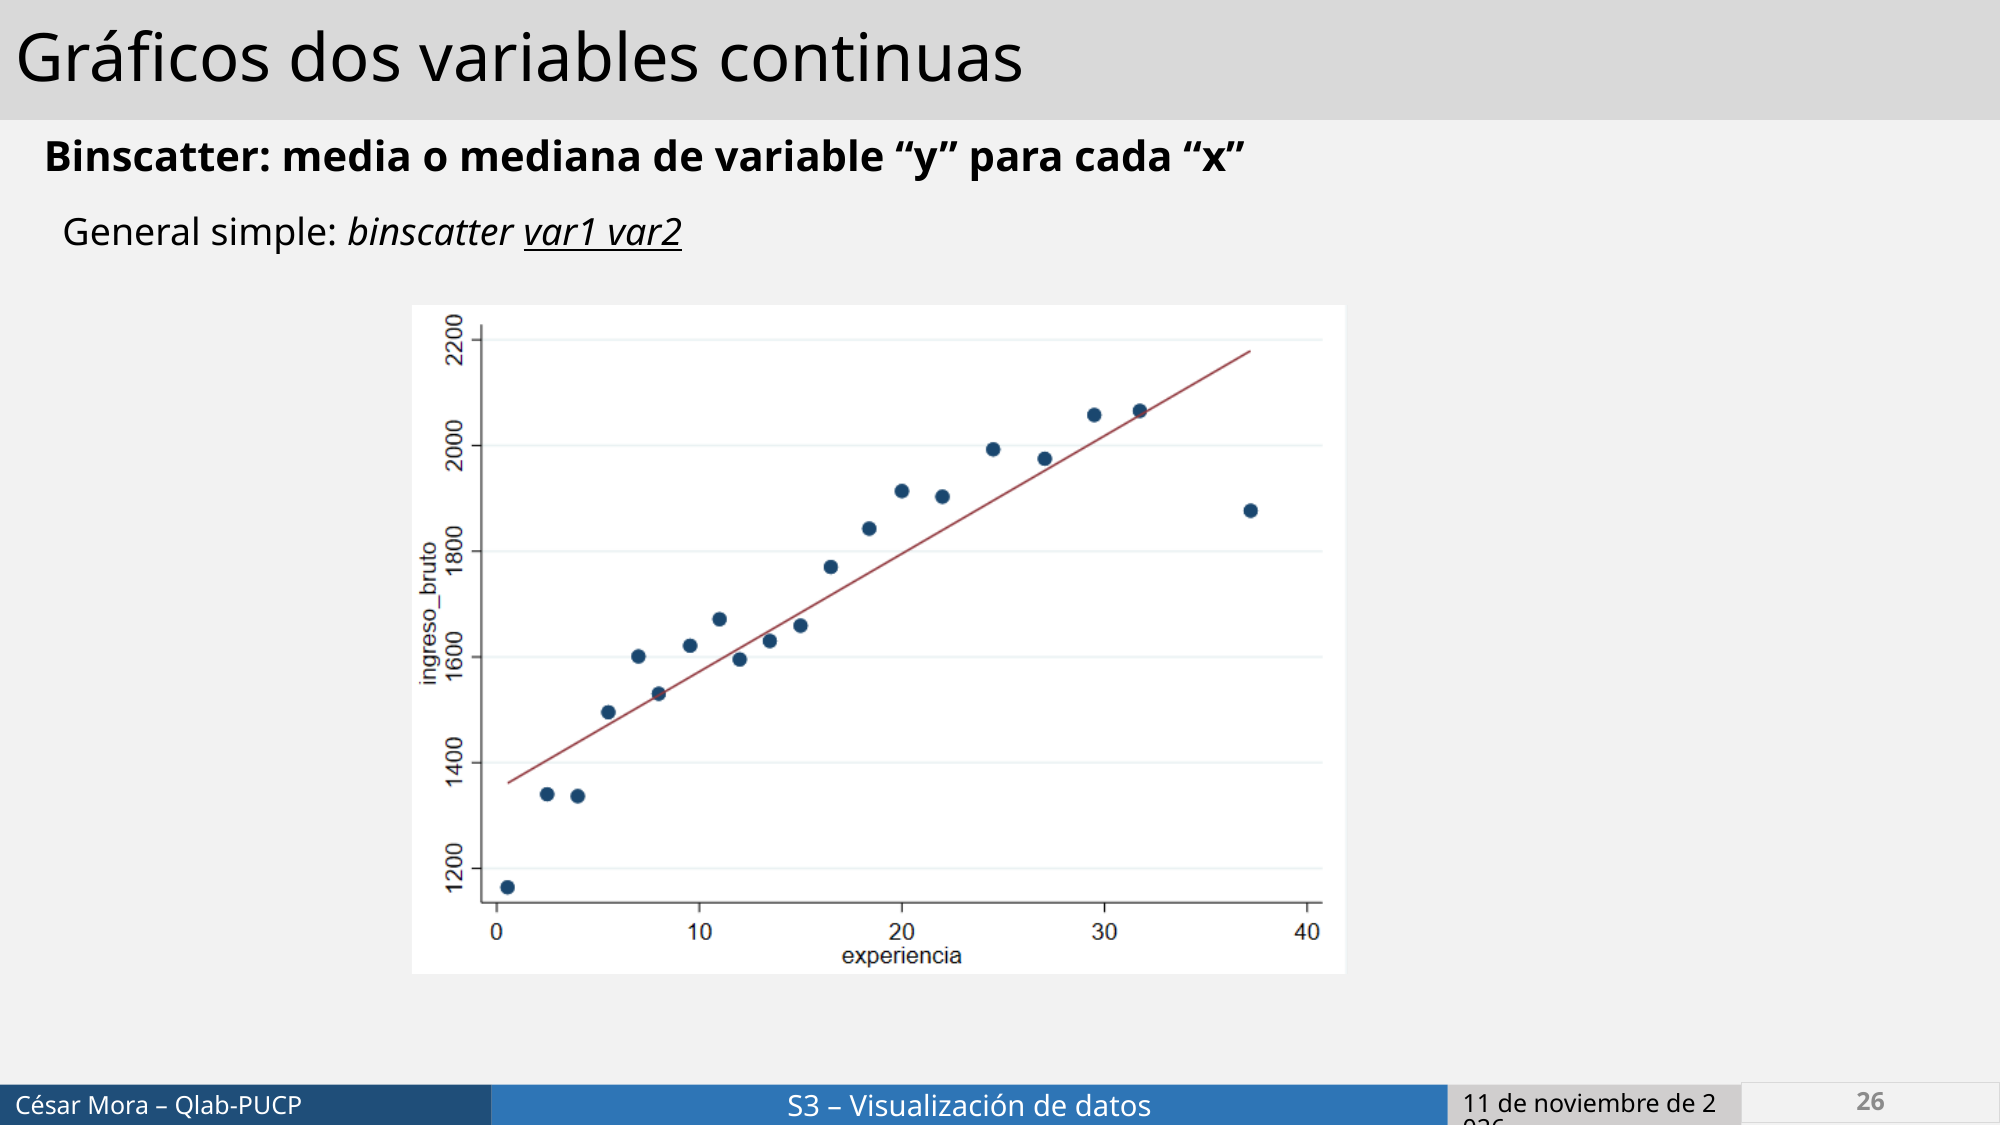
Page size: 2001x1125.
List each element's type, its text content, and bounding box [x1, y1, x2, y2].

text_box César Mora – Qlab-PUCP [0, 1084, 492, 1125]
slide_number 26 [1741, 1082, 2000, 1123]
text_box General simple: binscatter var1 var2 [47, 200, 1489, 280]
title Gráficos dos variables continuas [0, 0, 2000, 120]
picture [411, 305, 1348, 974]
text_box Binscatter: media o mediana de variable “y” para cada “x” [28, 122, 1971, 202]
footer S3 – Visualización de datos [492, 1084, 1448, 1125]
slide_number Junio de 2022 [1448, 1084, 1742, 1125]
